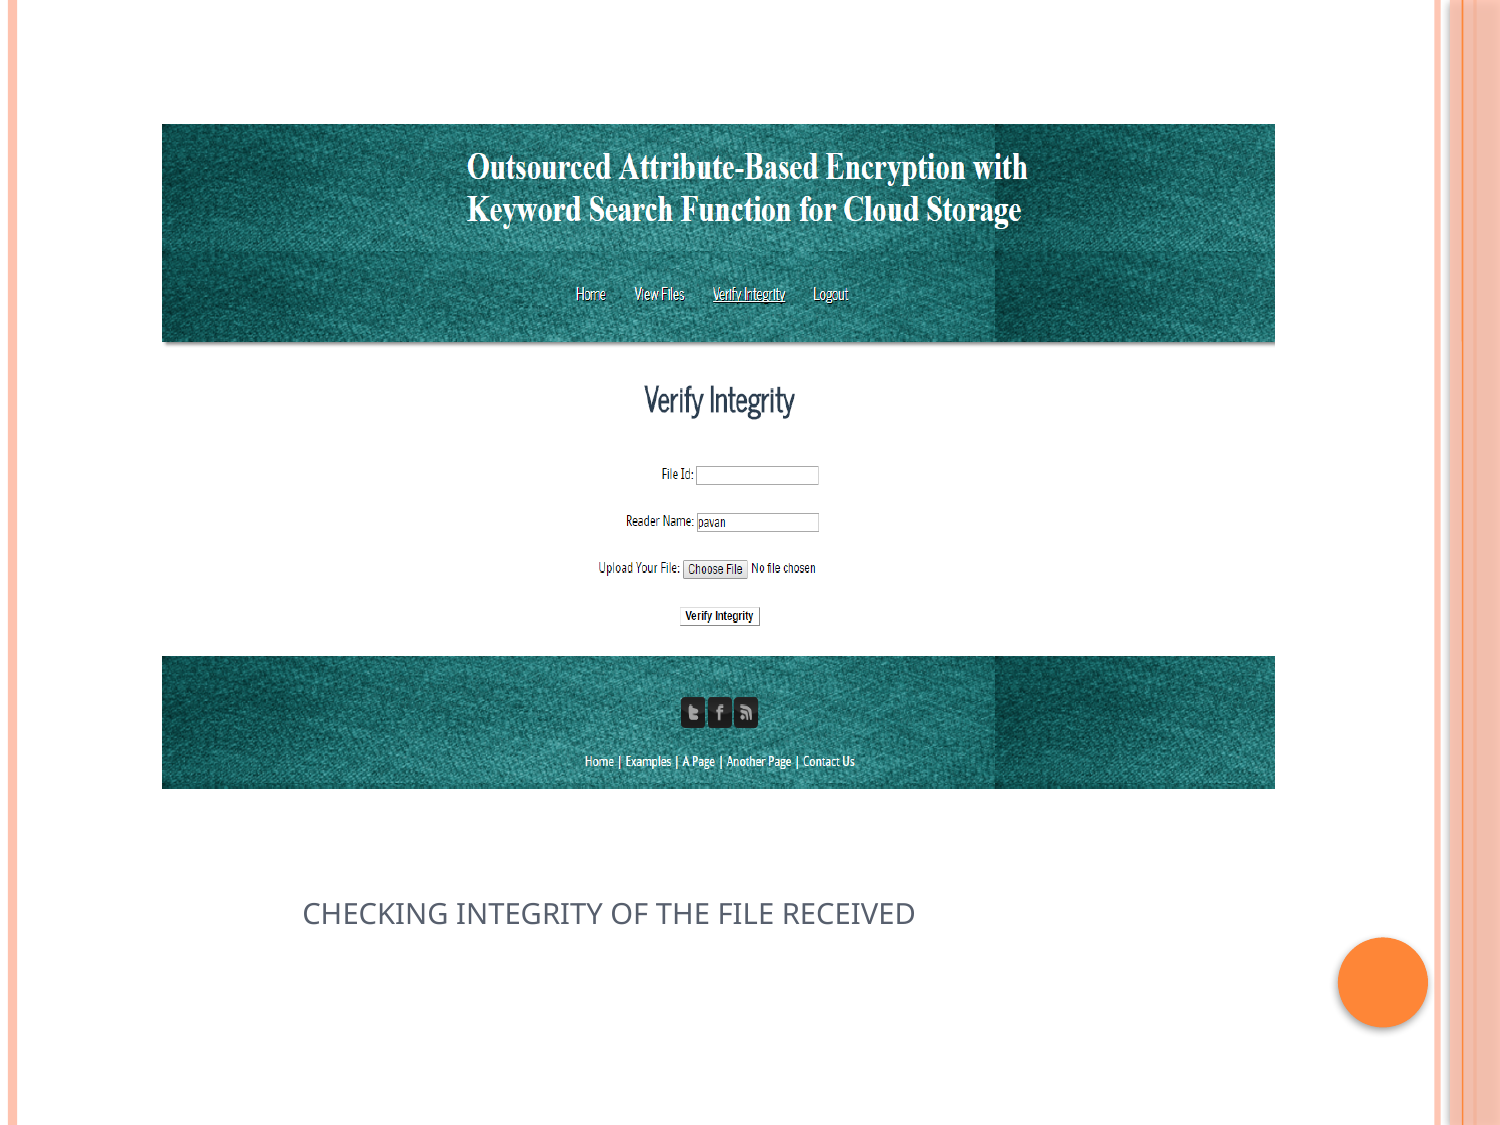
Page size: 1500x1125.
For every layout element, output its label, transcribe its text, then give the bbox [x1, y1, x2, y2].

title Checking integrity of the file received [287, 837, 988, 938]
picture [161, 124, 1276, 790]
